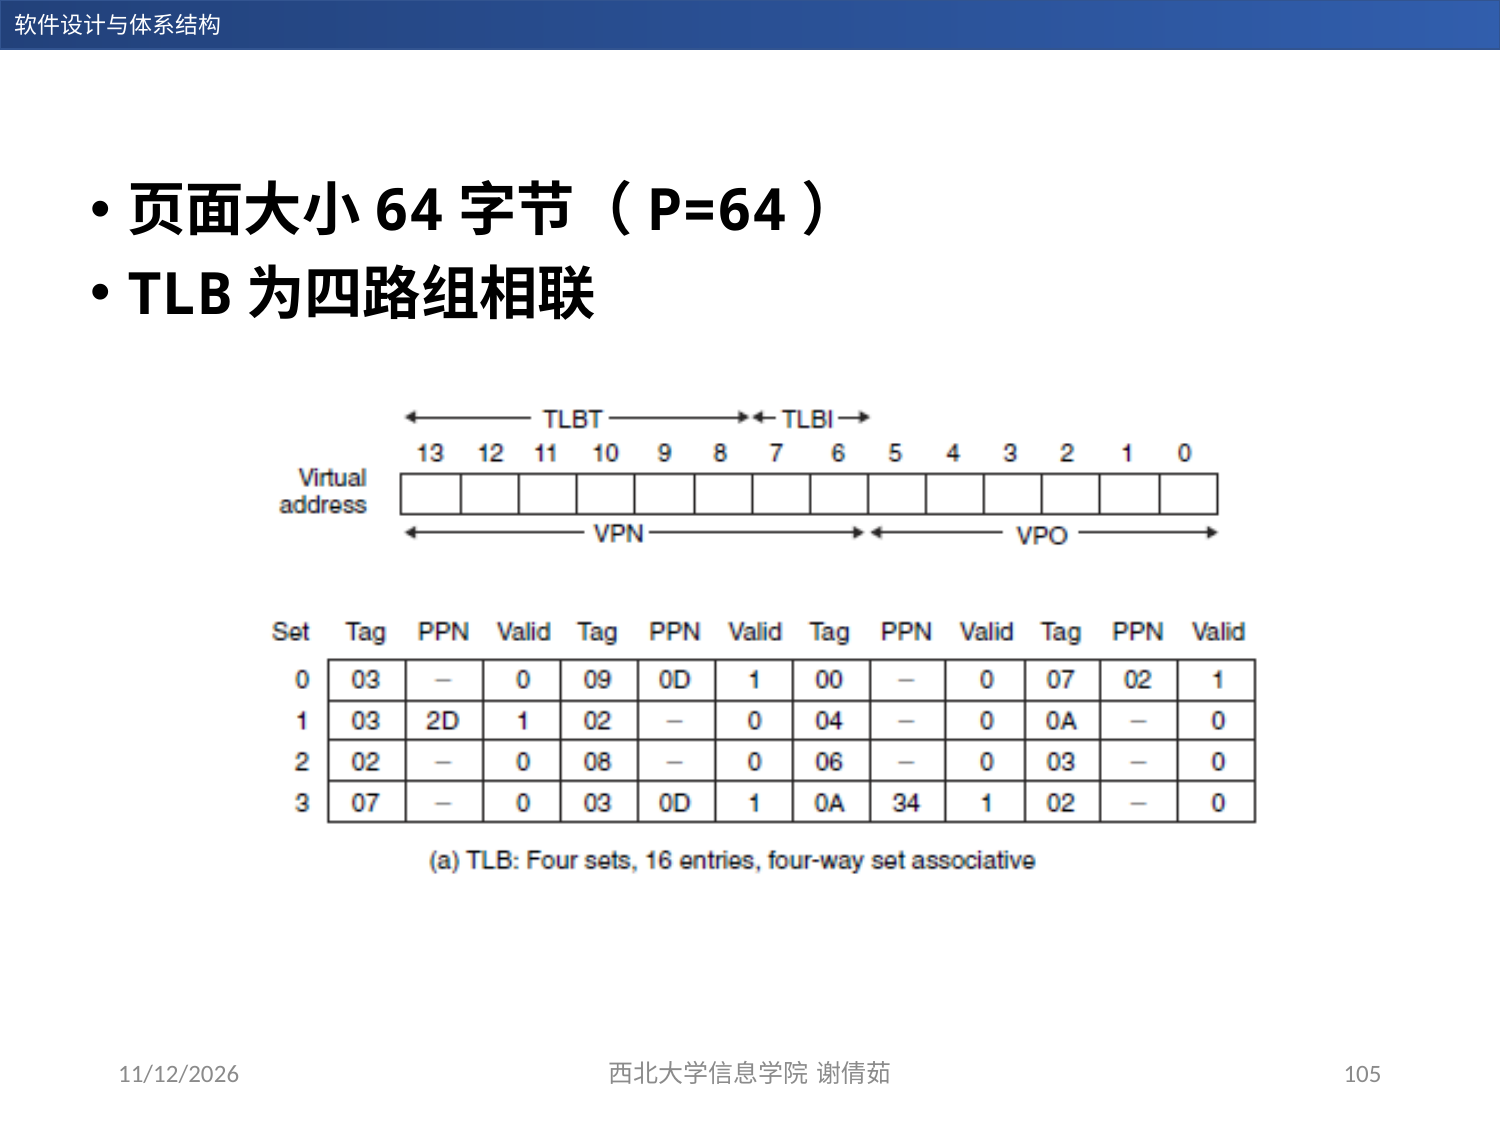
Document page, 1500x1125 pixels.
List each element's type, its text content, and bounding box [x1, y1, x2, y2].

footer 西北大学信息学院 谢倩茹 [496, 1042, 1004, 1103]
slide_number 105 [1059, 1042, 1397, 1103]
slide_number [103, 1042, 441, 1103]
picture [255, 609, 1275, 890]
list 页面大小64字节（P=64） TLB为四路组相联 [75, 172, 1425, 1000]
picture [249, 386, 1237, 563]
